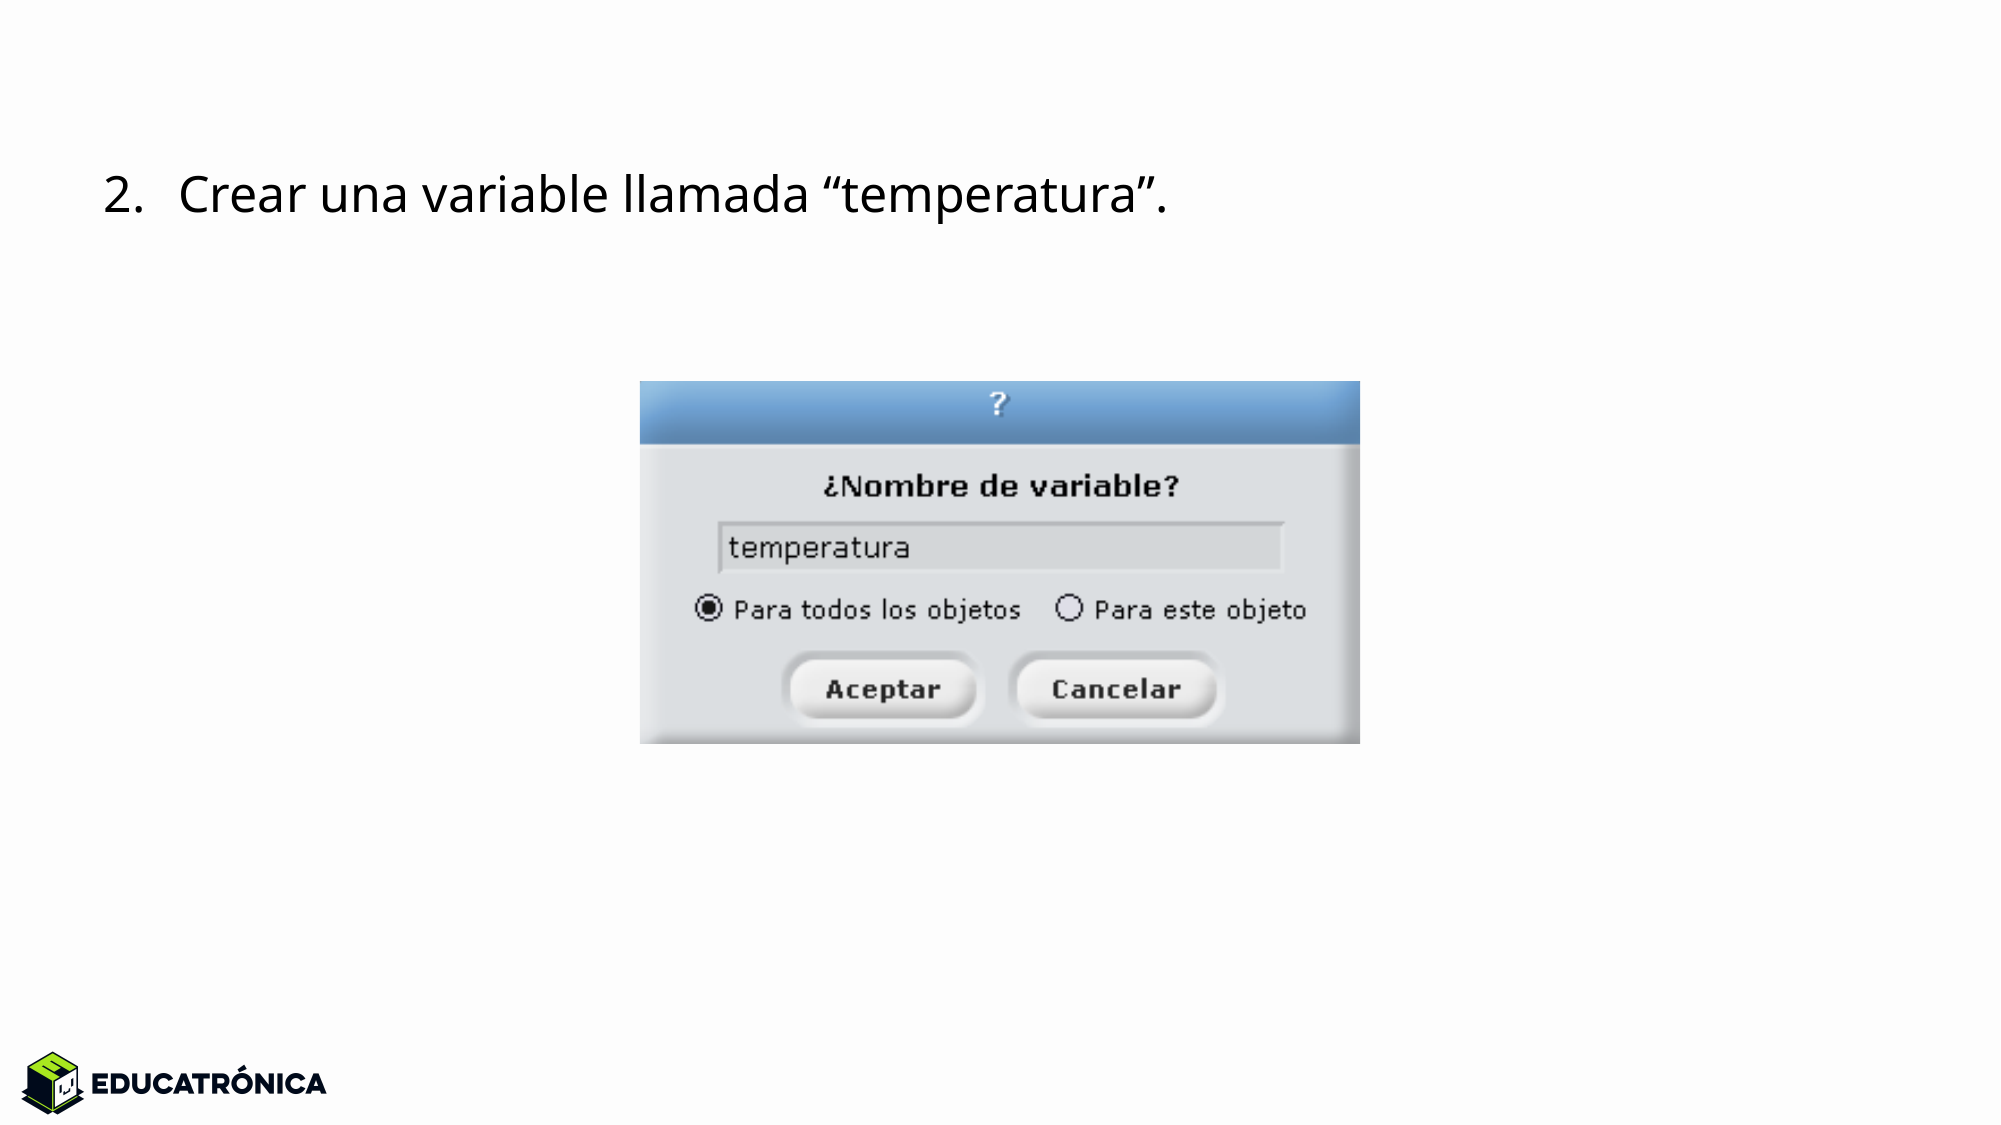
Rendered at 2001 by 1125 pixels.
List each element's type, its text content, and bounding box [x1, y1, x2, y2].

picture [639, 381, 1361, 744]
picture [19, 1048, 330, 1118]
list Crear una variable llamada “temperatura”. [88, 162, 1912, 1037]
